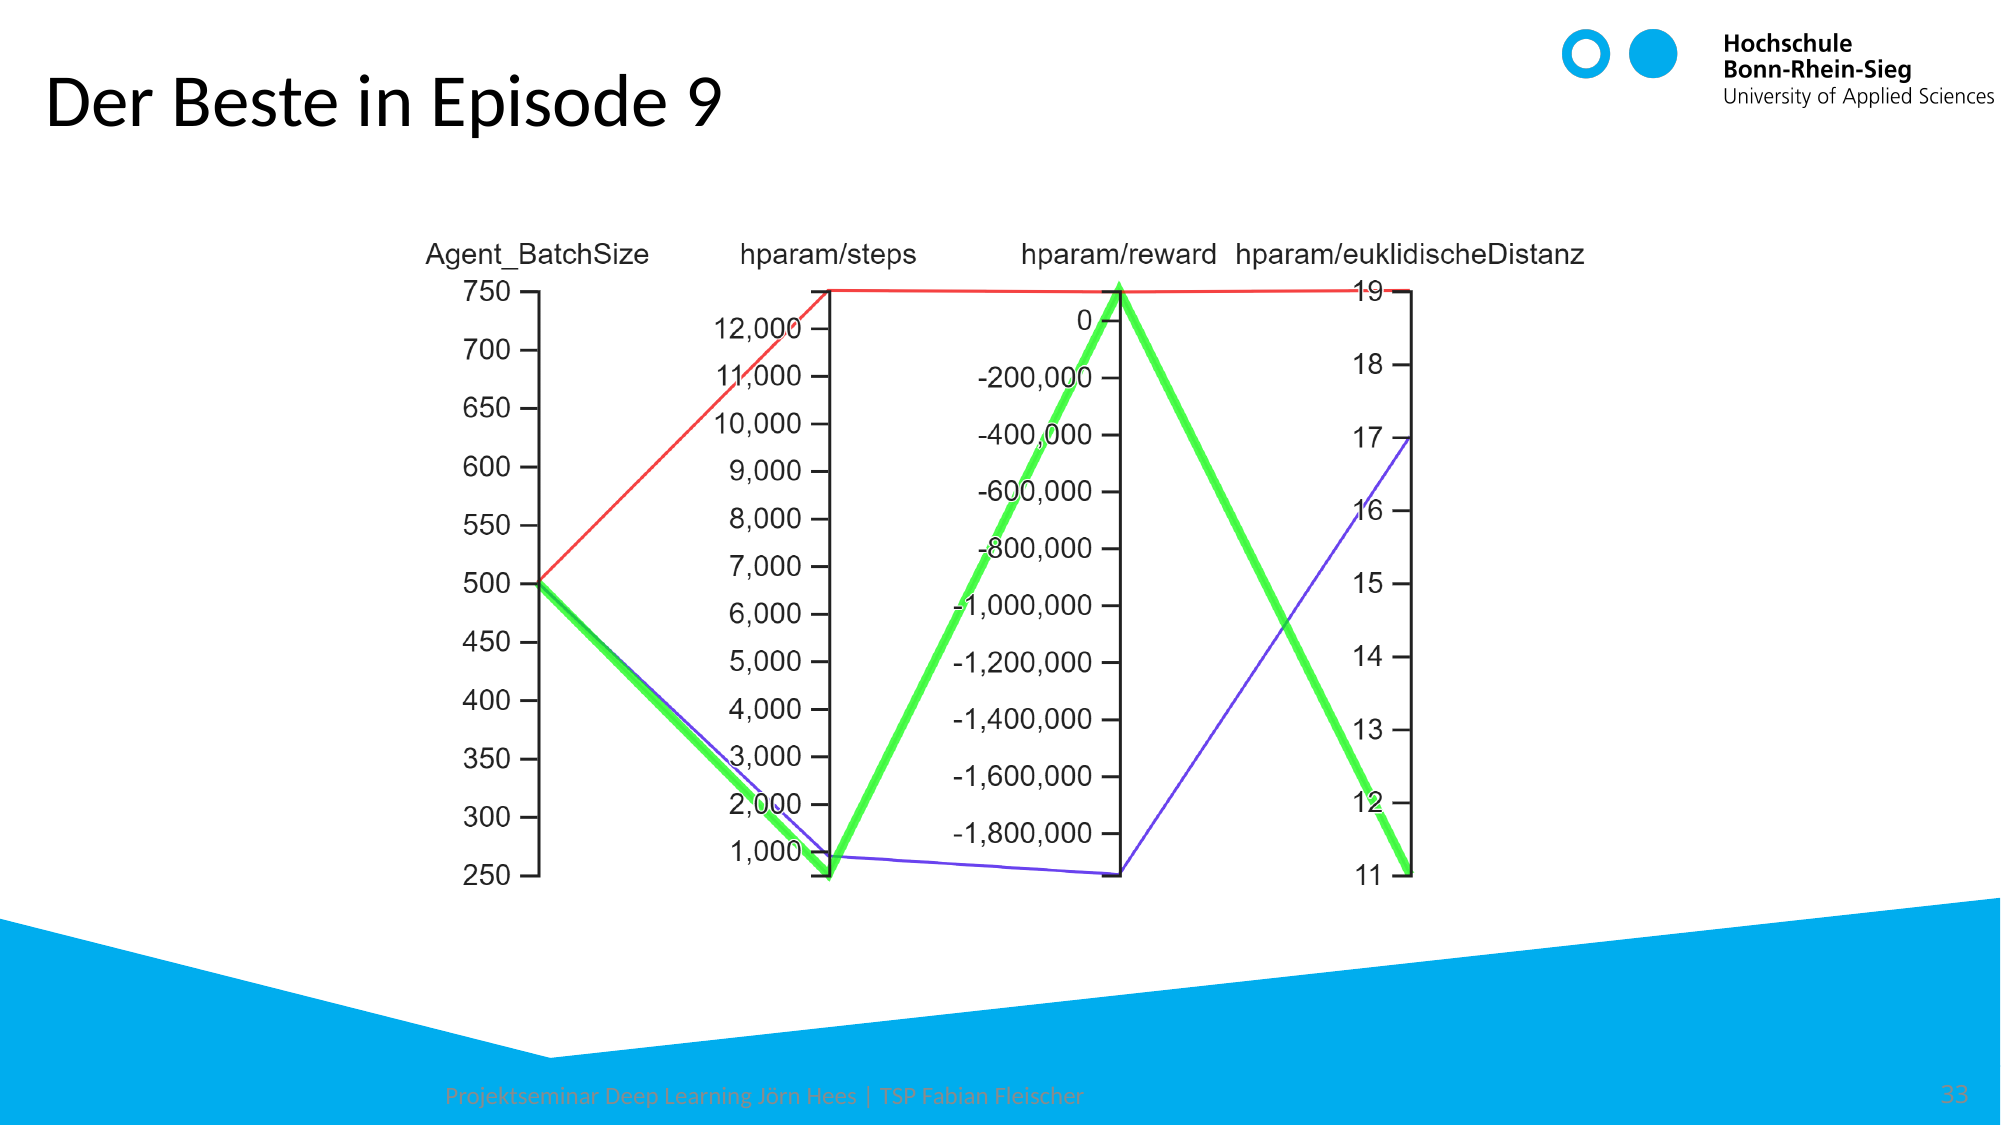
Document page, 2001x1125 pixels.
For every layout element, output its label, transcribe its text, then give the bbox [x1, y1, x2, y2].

text_box Der Beste in Episode 9 [30, 43, 1032, 149]
picture [1561, 29, 1994, 108]
footer Projektseminar Deep Learning Jörn Hees | TSP Fabian Fleischer [0, 1065, 1532, 1125]
picture [1561, 29, 1579, 52]
slide_number 33 [1534, 1065, 1985, 1125]
picture [411, 228, 1589, 897]
picture [1572, 40, 1600, 68]
